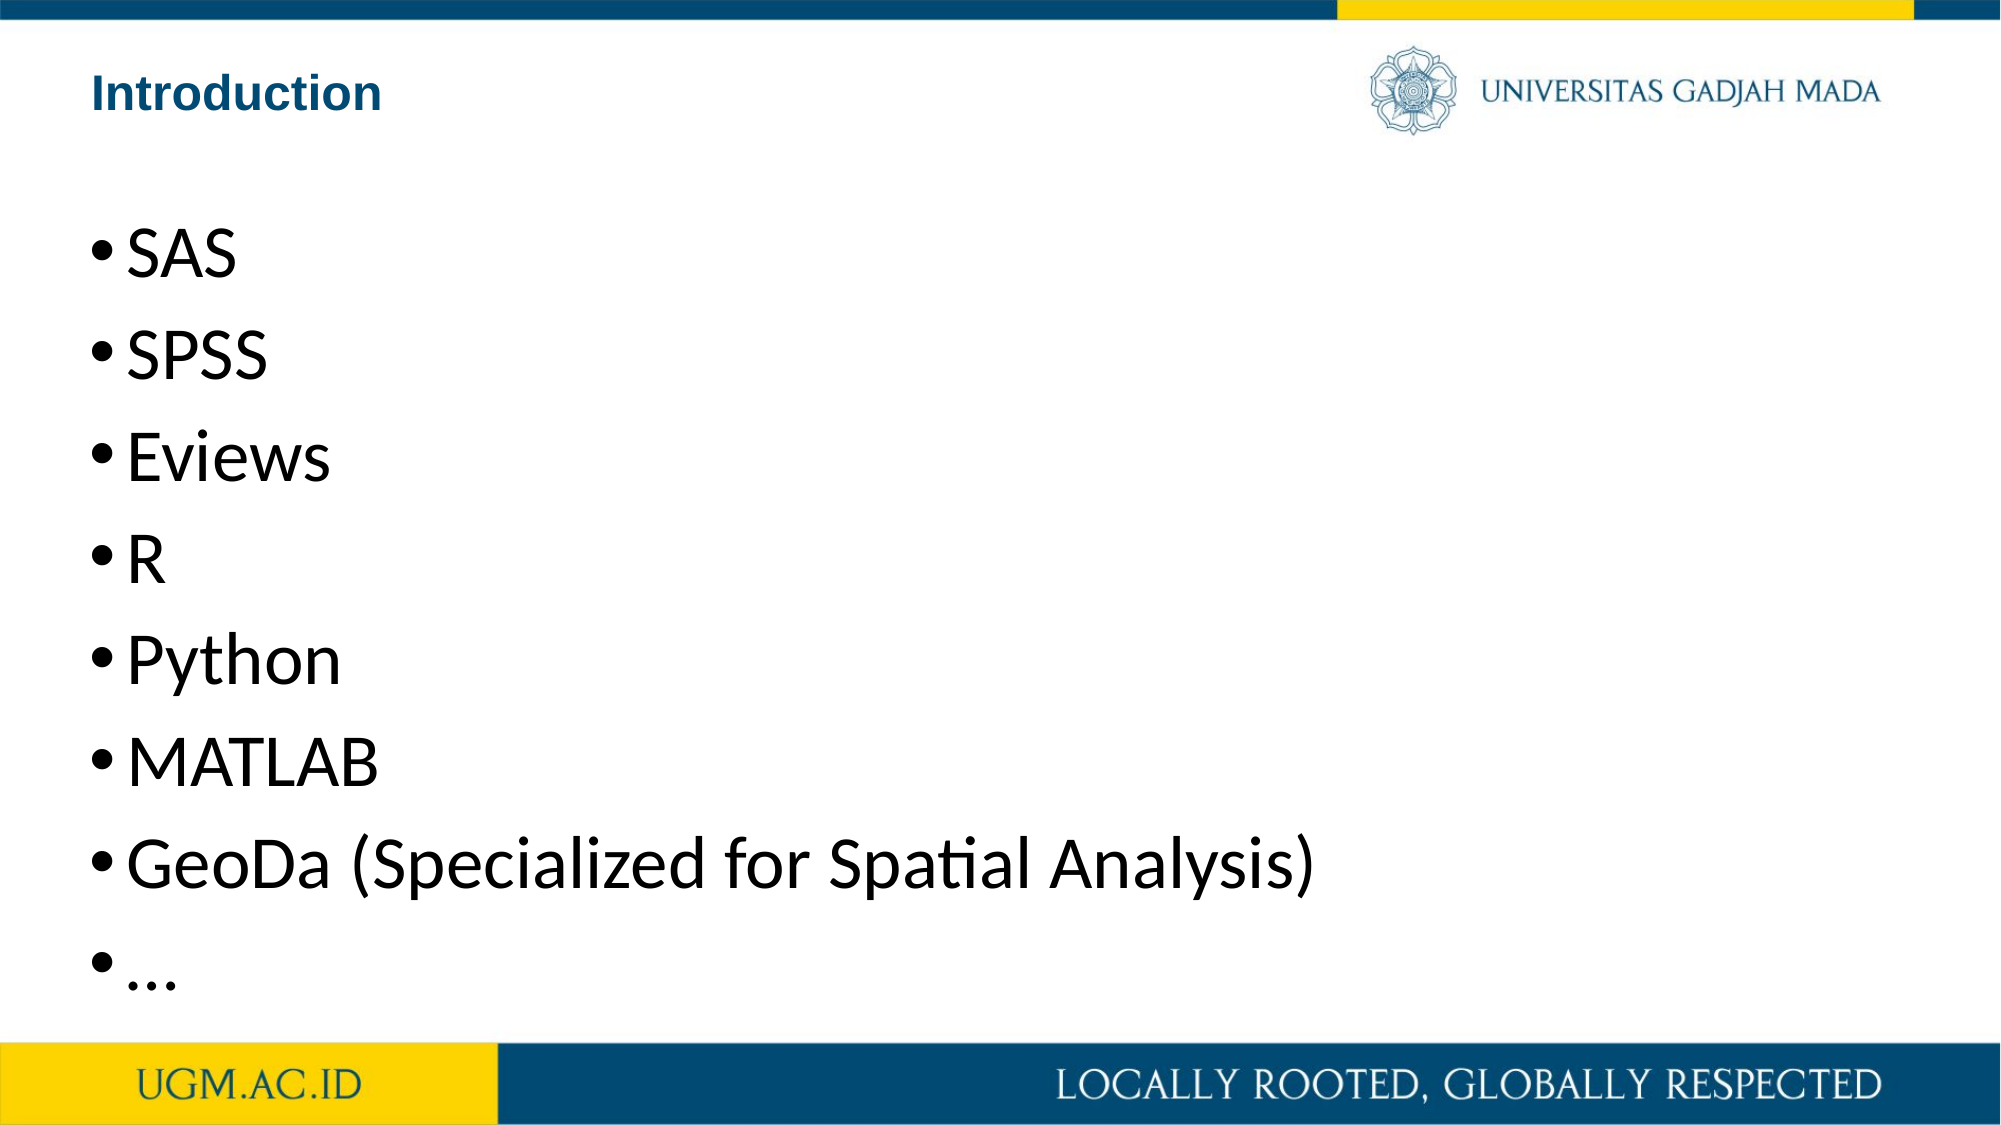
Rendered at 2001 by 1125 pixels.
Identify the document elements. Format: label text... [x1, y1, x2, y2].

list SAS SPSS Eviews R Python MATLAB GeoDa (Specialized for Spatial Analysis) … [74, 205, 1780, 1021]
text_box Introduction [0, 45, 1725, 143]
picture [0, 0, 2001, 1125]
